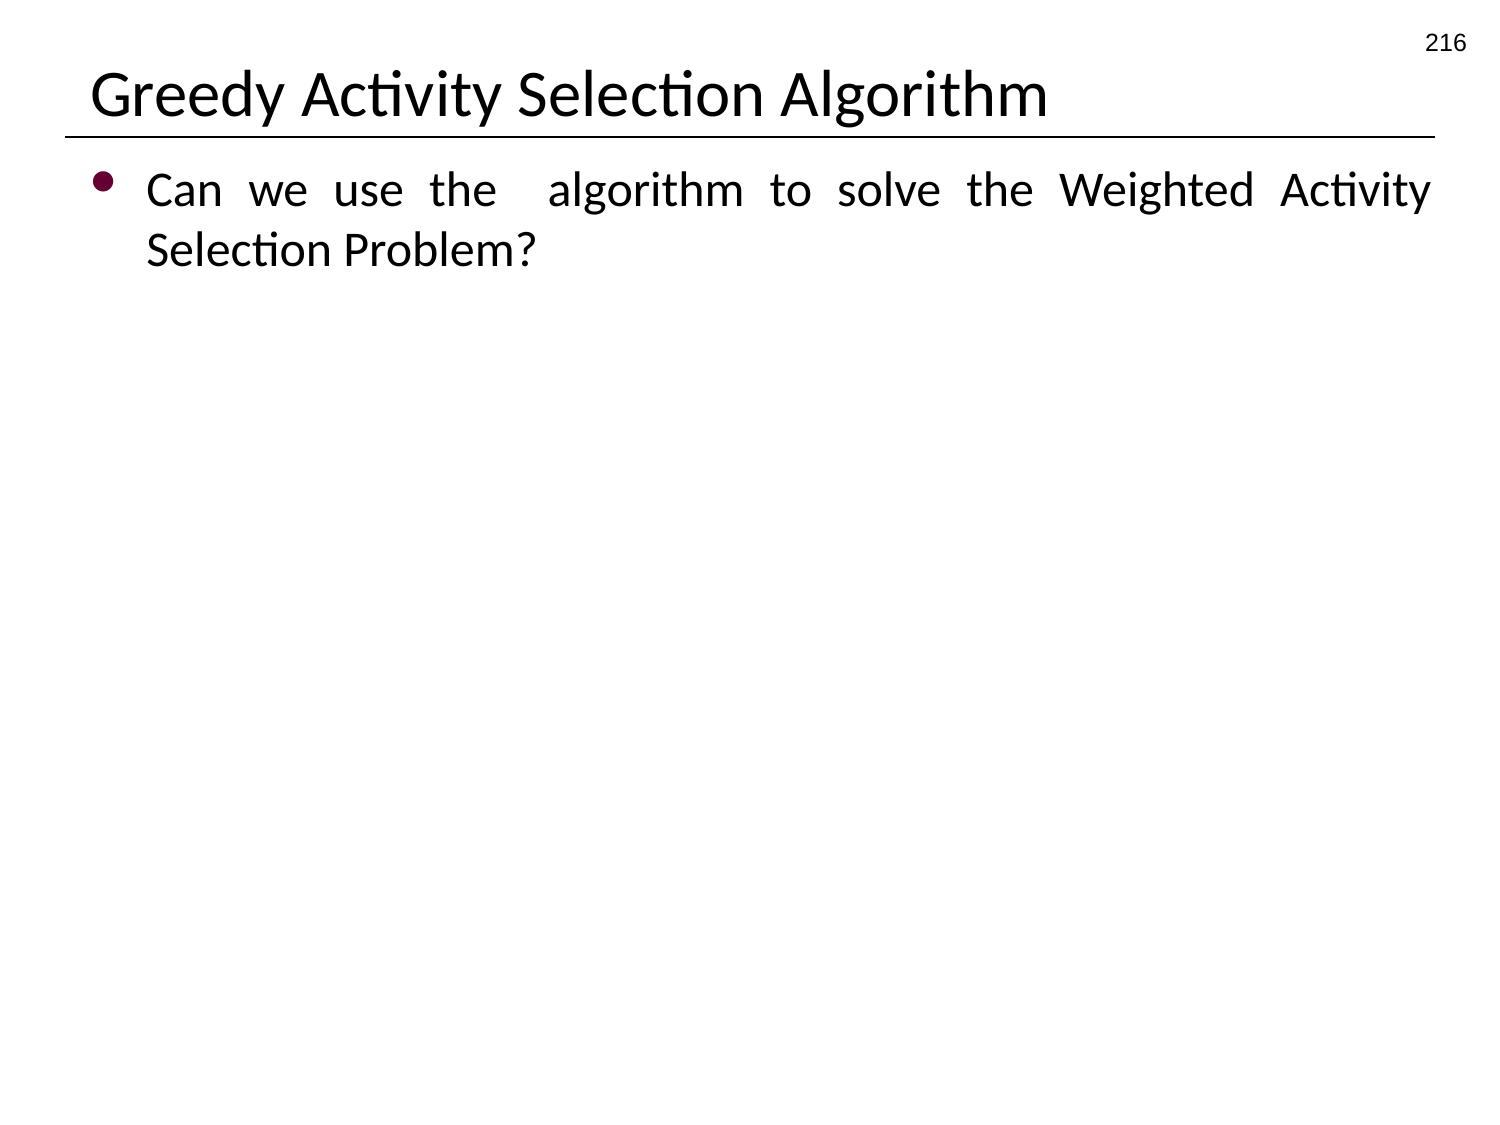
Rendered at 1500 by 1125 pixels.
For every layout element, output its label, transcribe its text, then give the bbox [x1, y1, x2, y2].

slide_number 216 [1131, 18, 1483, 62]
title Greedy Activity Selection Algorithm [75, 20, 1425, 138]
